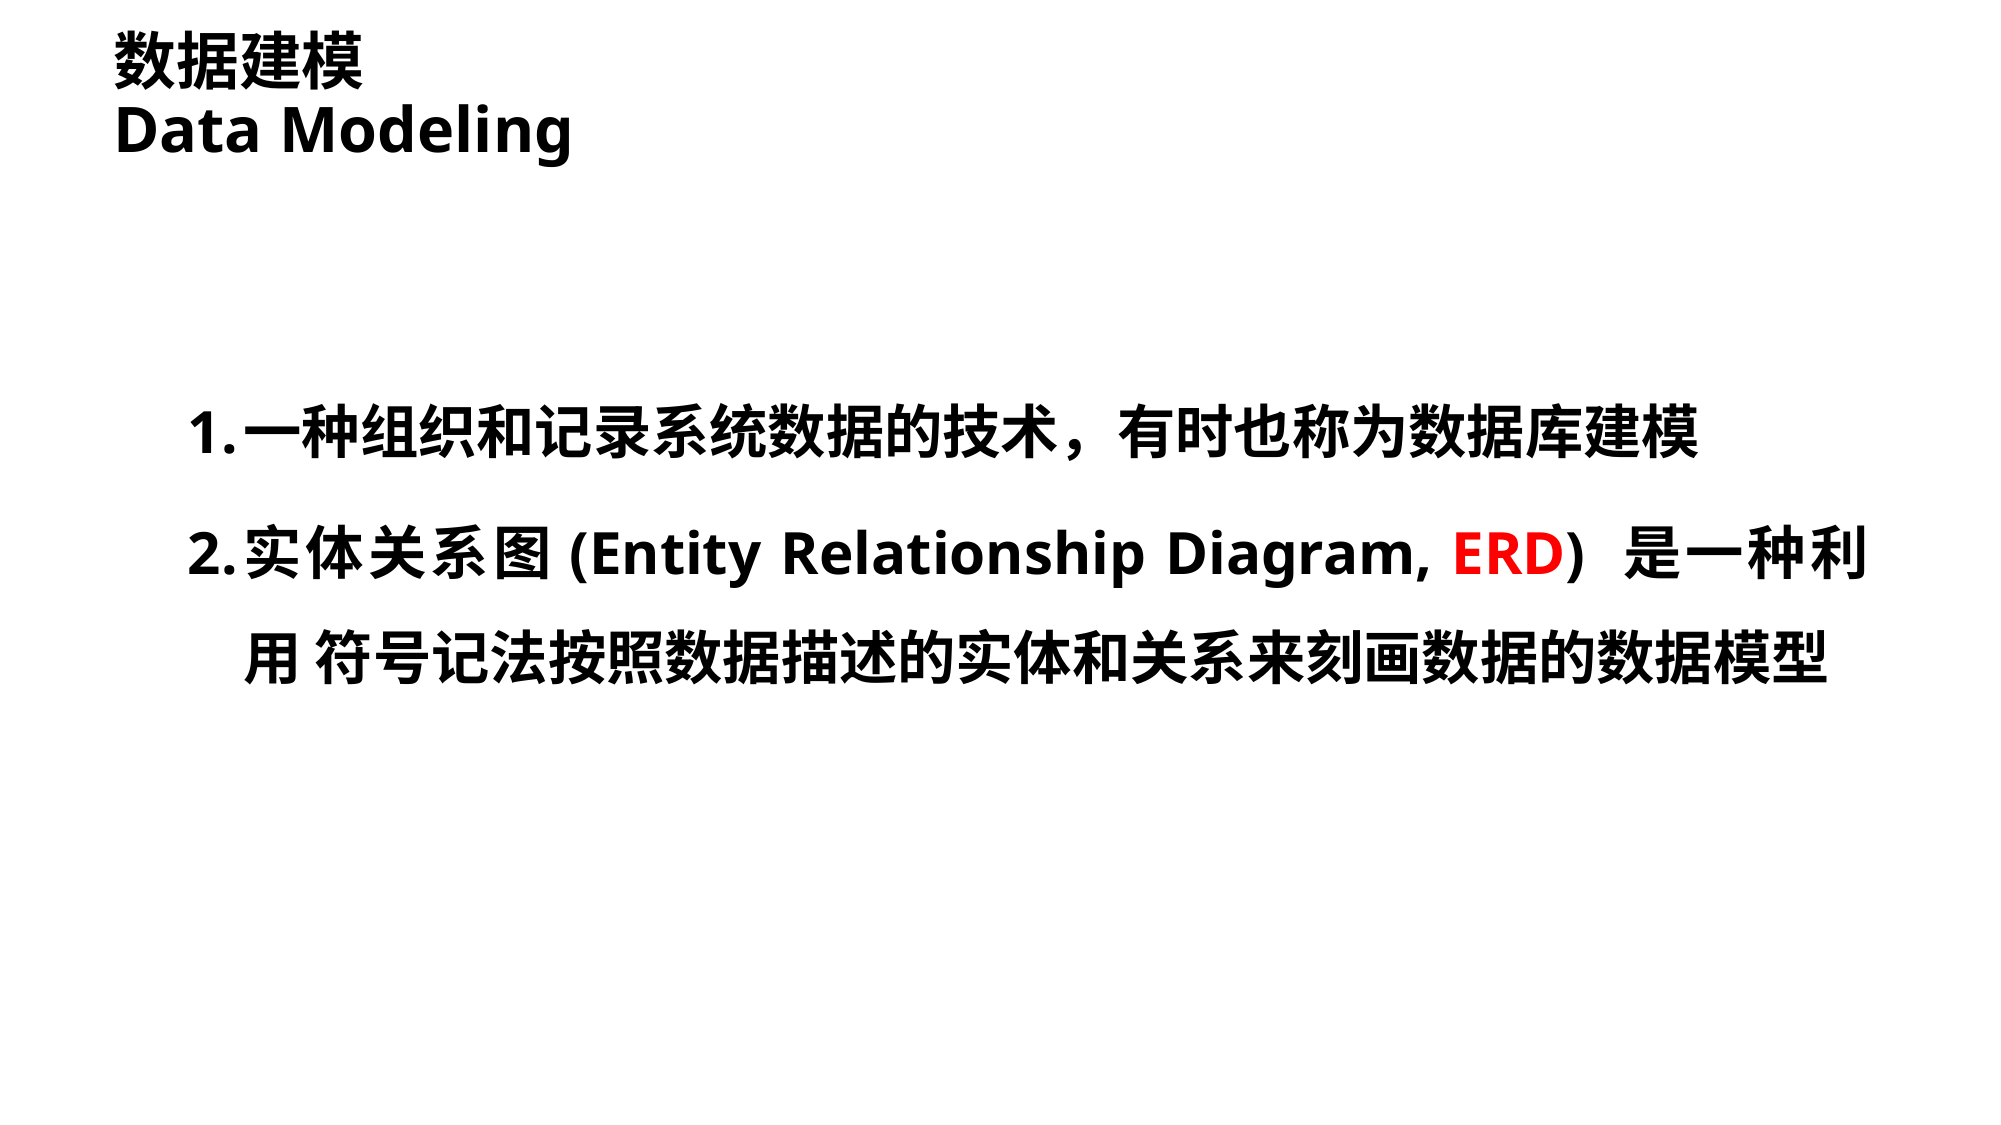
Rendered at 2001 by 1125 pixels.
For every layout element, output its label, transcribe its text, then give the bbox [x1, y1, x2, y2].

text_box [105, 101, 1924, 823]
text_box 数据建模 Data Modeling [98, 22, 1428, 175]
text_box 一种组织和记录系统数据的技术，有时也称为数据库建模 实体关系图(Entity Relationship Diagram, ERD) 是一种利用 符号记法按照数据描述的实体和关系来刻画数据的数据模型 [172, 352, 1884, 1125]
